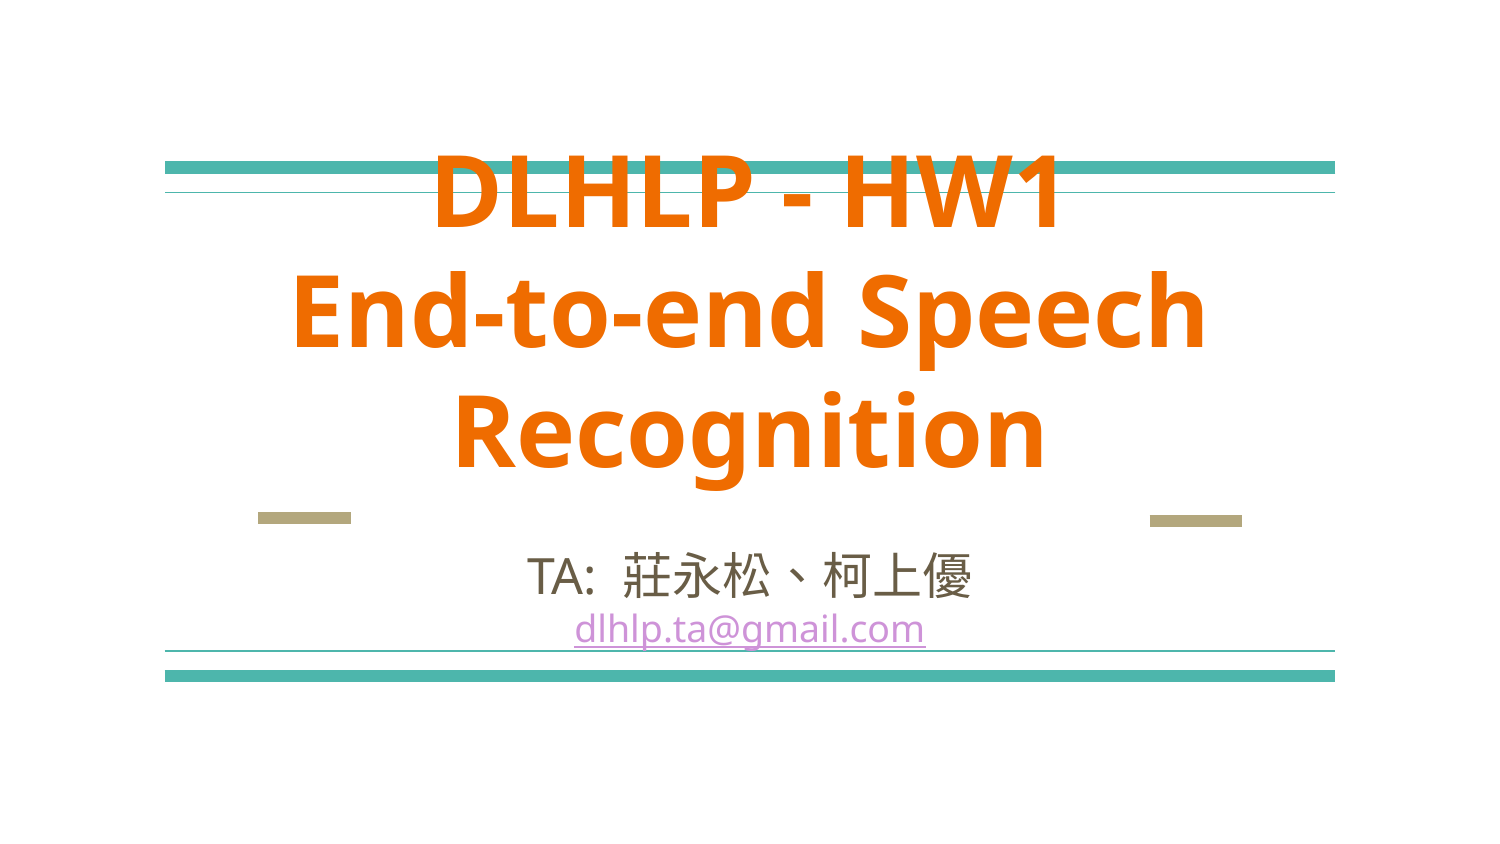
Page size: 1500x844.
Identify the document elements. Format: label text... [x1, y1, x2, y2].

title DLHLP - HW1 End-to-end Speech Recognition [164, 232, 1336, 503]
subtitle TA: 莊永松、柯上優 dlhlp.ta@gmail.com [350, 530, 1150, 661]
